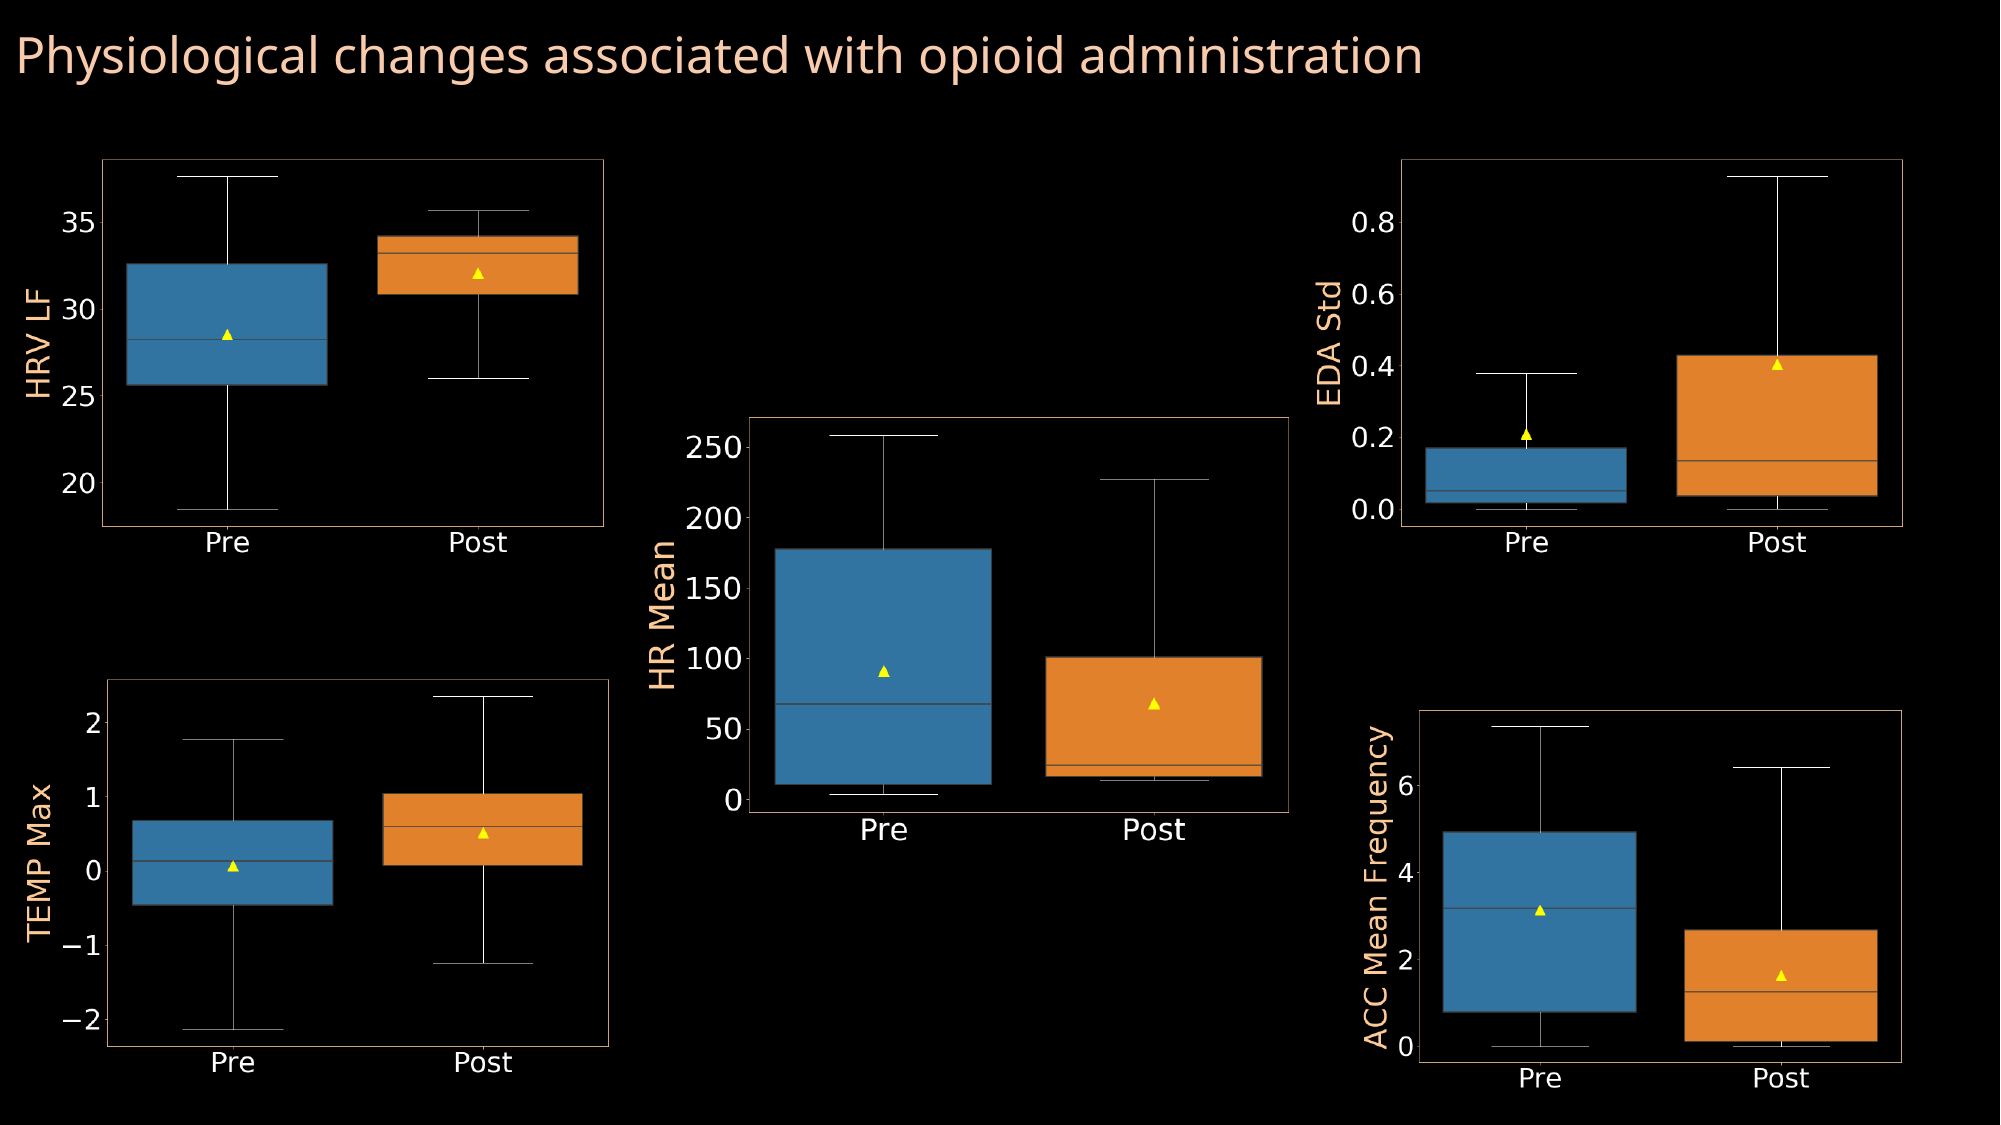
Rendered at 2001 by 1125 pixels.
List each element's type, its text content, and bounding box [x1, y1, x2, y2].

picture [641, 408, 1297, 852]
picture [20, 151, 610, 563]
text_box Physiological changes associated with opioid administration [0, 16, 1622, 92]
picture [1309, 151, 1910, 563]
picture [1358, 702, 1908, 1098]
picture [20, 671, 615, 1083]
